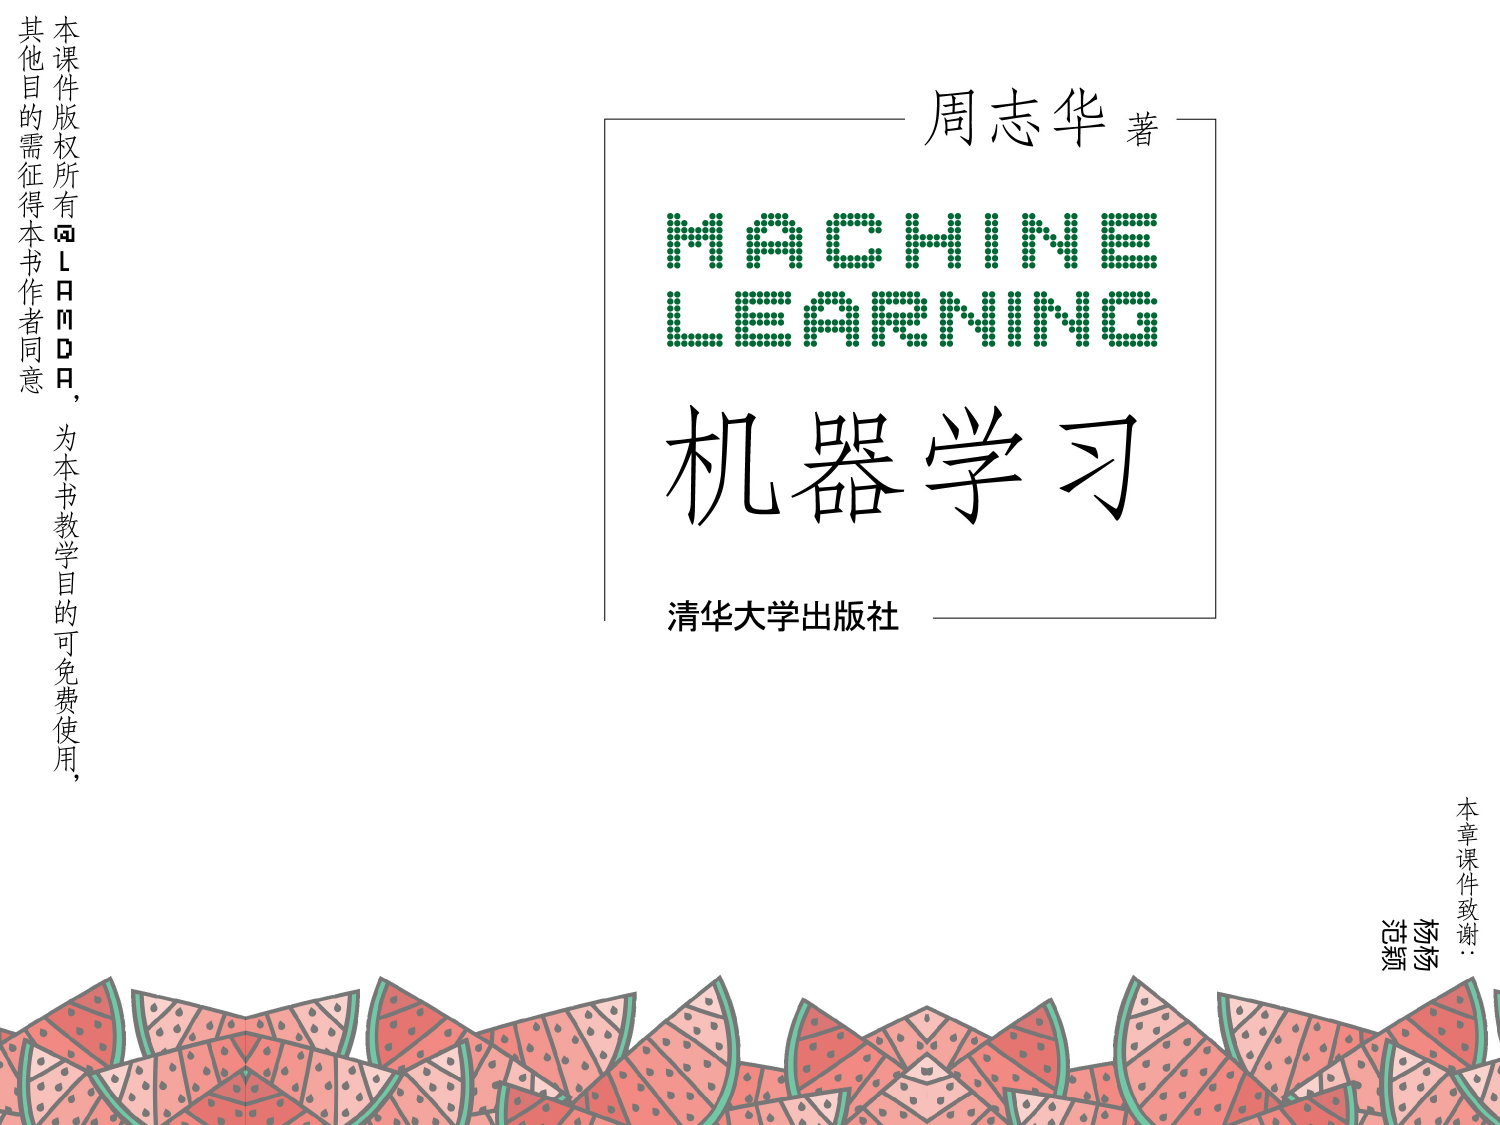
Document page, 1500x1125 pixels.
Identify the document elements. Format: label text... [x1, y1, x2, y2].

text_box 杨杨 范颖 [1355, 903, 1452, 987]
picture [0, 0, 1500, 1125]
